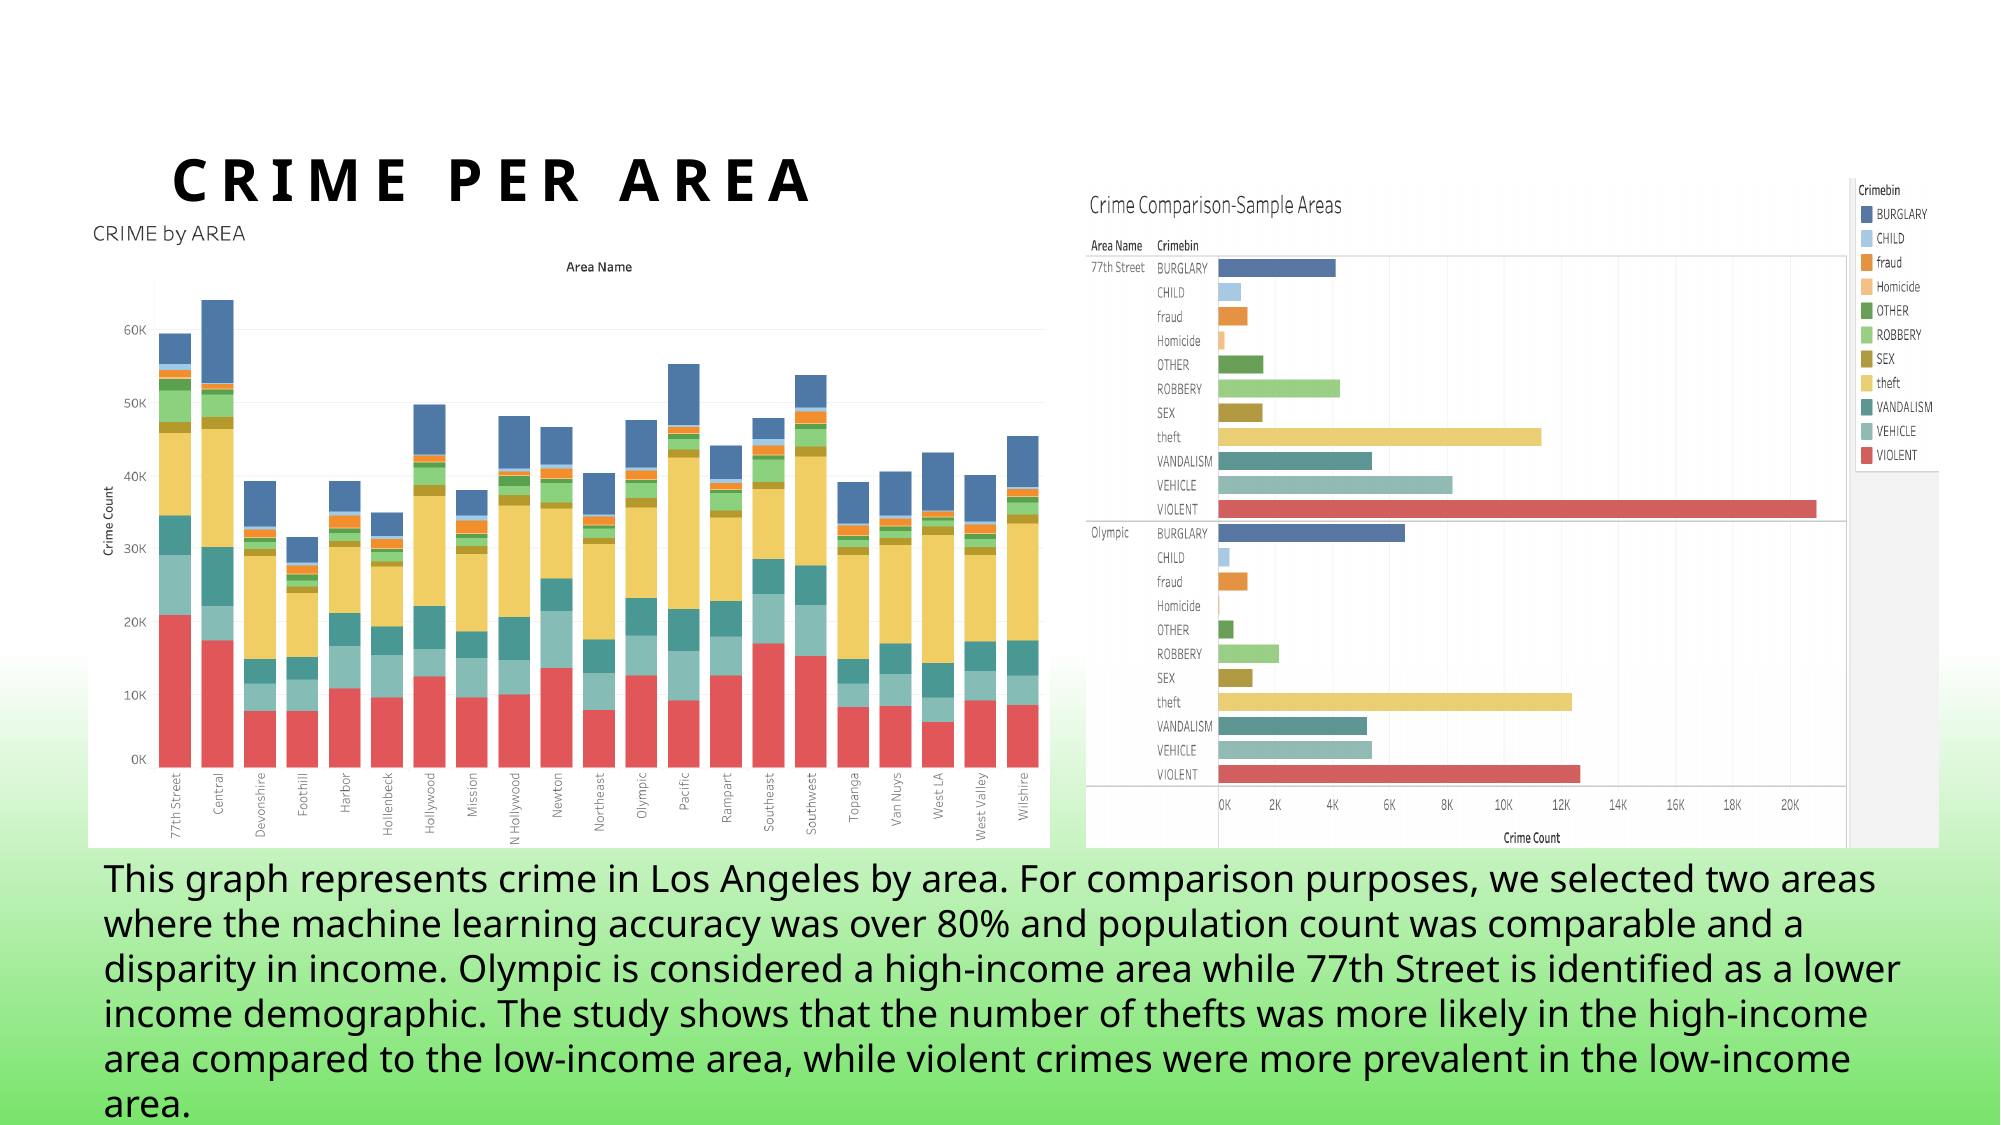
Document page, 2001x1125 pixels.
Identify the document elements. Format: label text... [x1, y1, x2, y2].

title Crime per area [156, 136, 1844, 221]
list . [1050, 375, 1086, 848]
picture [88, 213, 1050, 849]
text_box This graph represents crime in Los Angeles by area. For comparison purposes, we selected two areas where the machine learning accuracy was over 80% and population count was comparable and a disparity in income. Olympic is considered a high-income area while 77th Street is identified as a lower income demographic. The study shows that the number of thefts was more likely in the high-income area compared to the low-income area, while violent crimes were more prevalent in the low-income area. [88, 848, 1939, 1125]
picture [1086, 178, 1939, 849]
